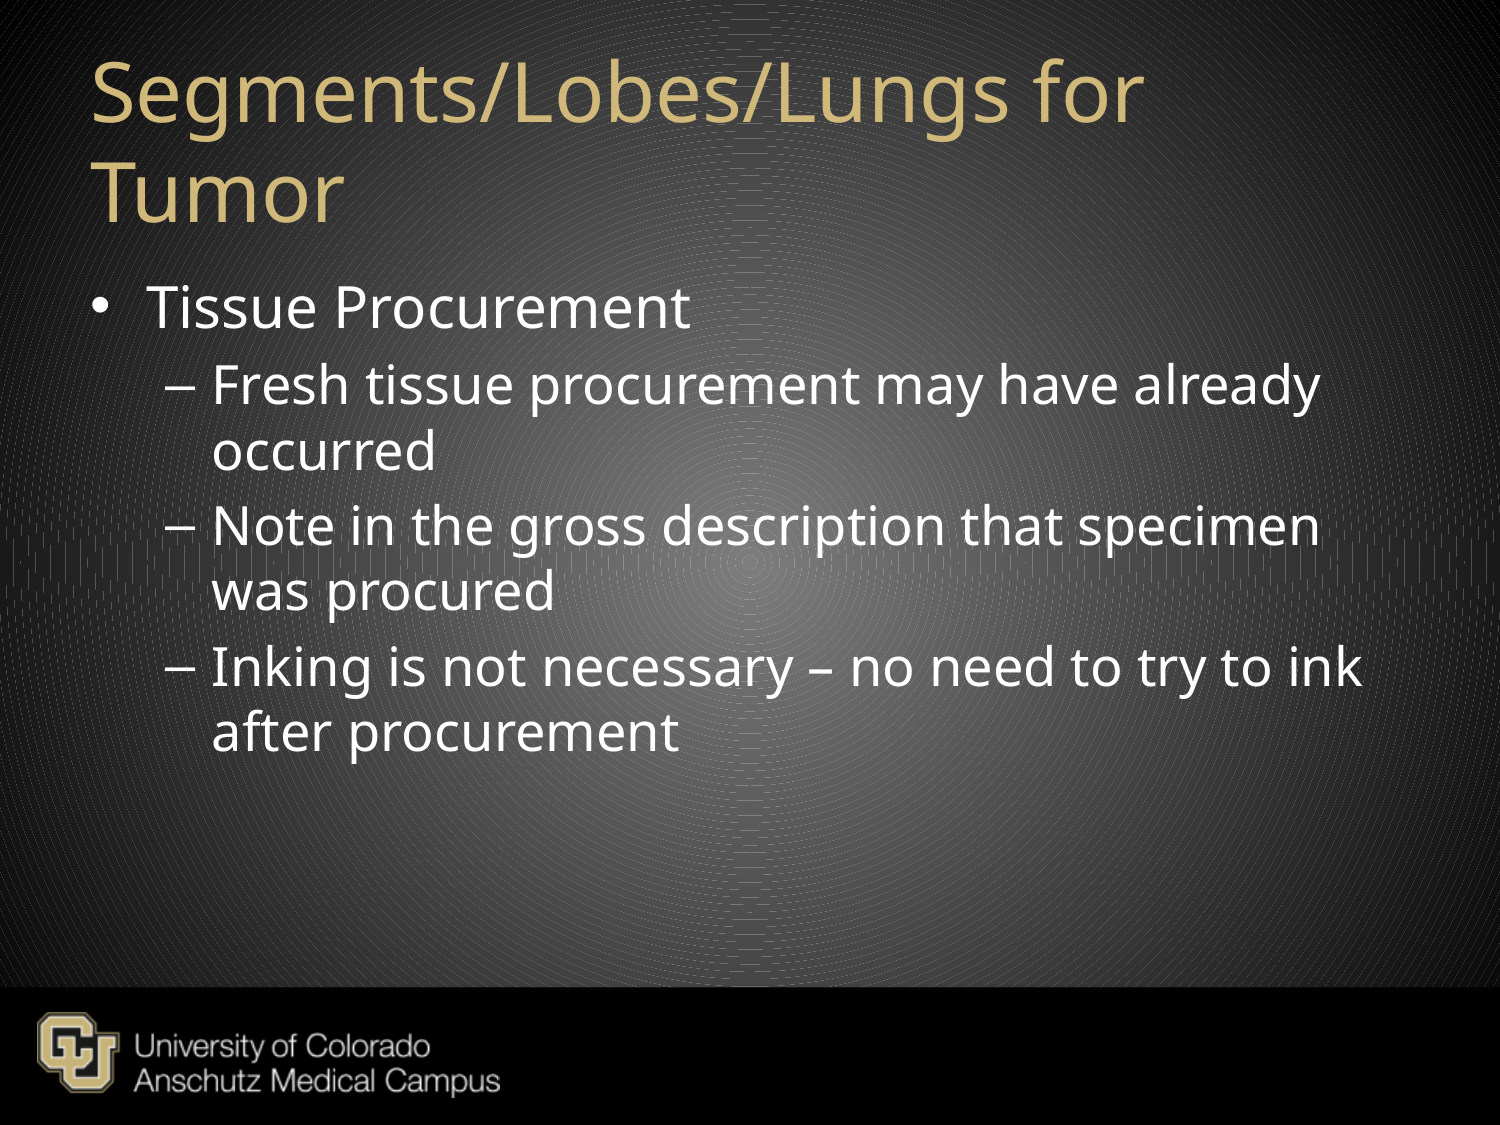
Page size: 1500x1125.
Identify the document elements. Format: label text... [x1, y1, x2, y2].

picture [37, 1012, 500, 1098]
list Tissue Procurement Fresh tissue procurement may have already occurred Note in the gross description that specimen was procured Inking is not necessary – no need to try to ink after procurement [75, 262, 1425, 875]
title Segments/Lobes/Lungs for Tumor [75, 45, 1425, 233]
